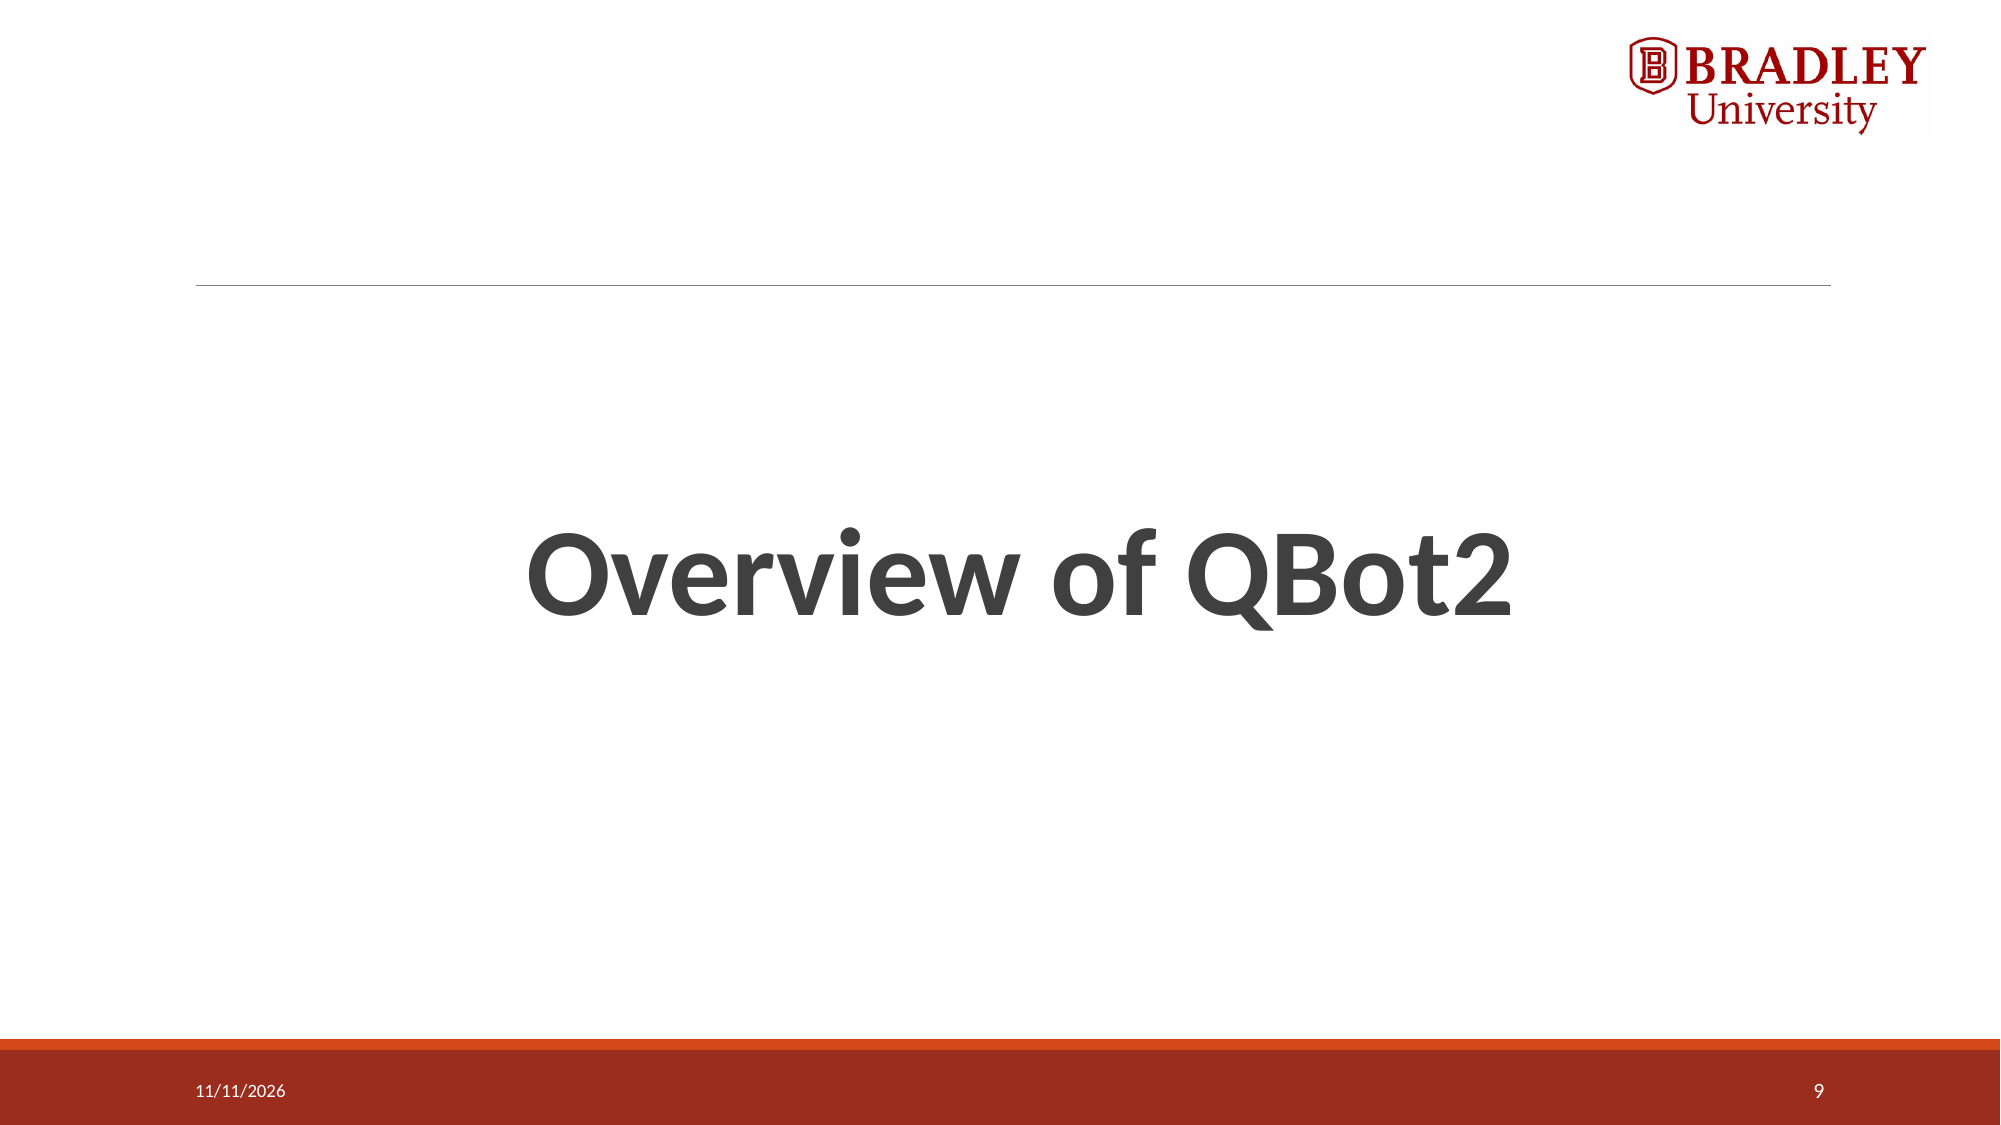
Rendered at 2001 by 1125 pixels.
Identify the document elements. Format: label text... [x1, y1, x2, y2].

slide_number 9 [1624, 1059, 1840, 1120]
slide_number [180, 1059, 586, 1120]
picture [1621, 27, 1935, 144]
list Overview of QBot2 [455, 500, 1559, 639]
